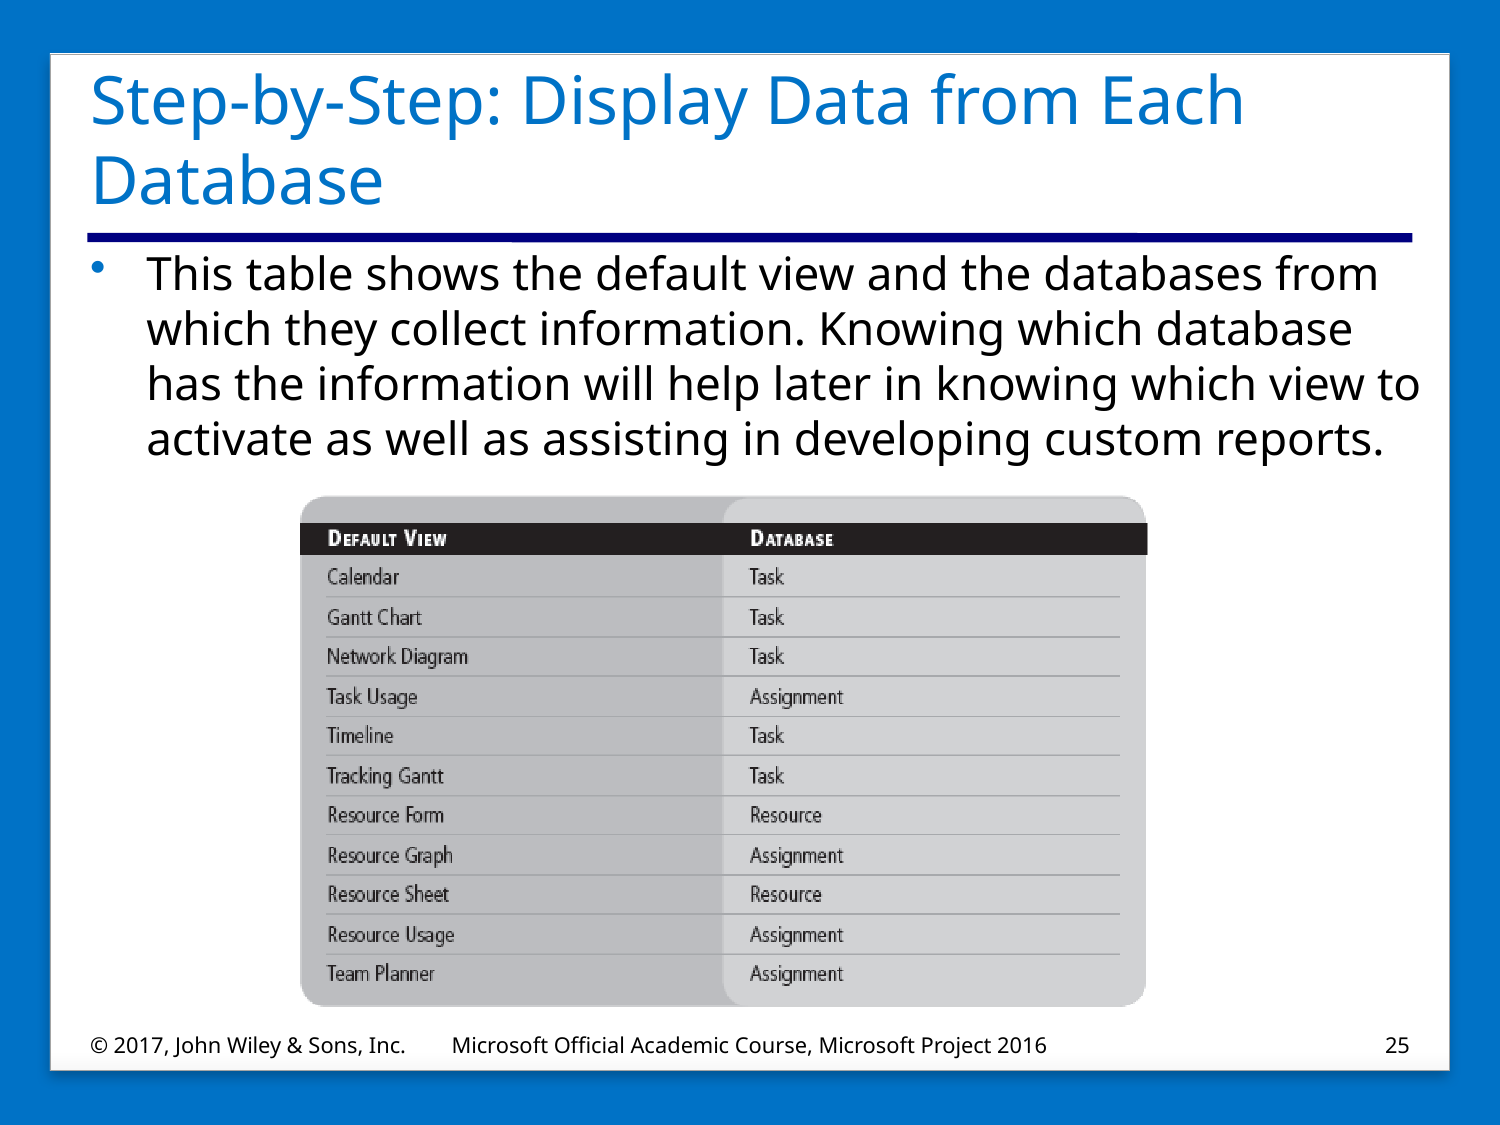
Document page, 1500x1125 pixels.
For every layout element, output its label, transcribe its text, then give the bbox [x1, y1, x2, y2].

slide_number © 2017, John Wiley & Sons, Inc. [74, 1024, 426, 1103]
slide_number 25 [1074, 1024, 1426, 1103]
footer Microsoft Official Academic Course, Microsoft Project 2016 [431, 1024, 1069, 1103]
picture [287, 487, 1152, 1013]
title Step-by-Step: Display Data from Each Database [74, 74, 1426, 226]
list This table shows the default view and the databases from which they collect information. Knowing which database has the information will help later in knowing which view to activate as well as assisting in developing custom reports. [75, 237, 1438, 488]
